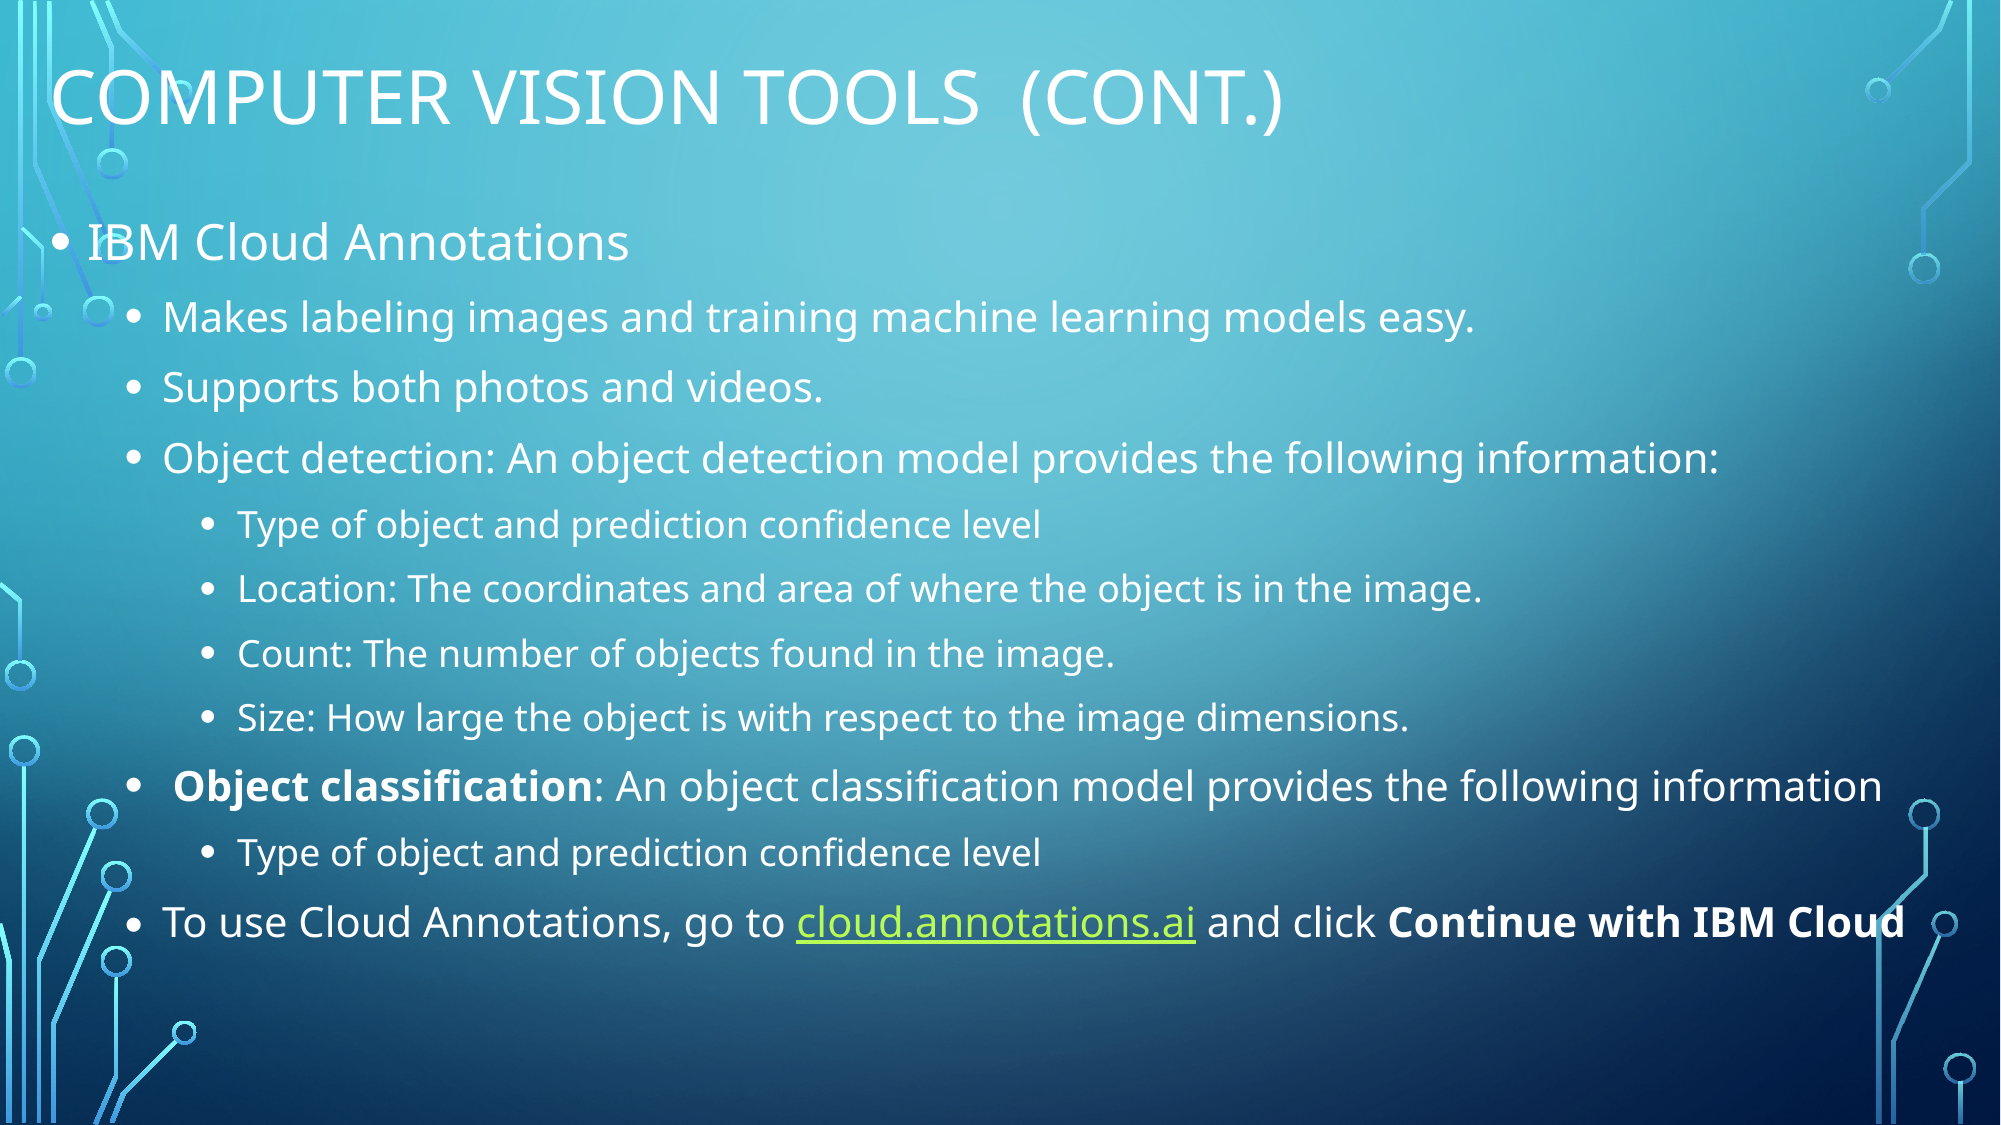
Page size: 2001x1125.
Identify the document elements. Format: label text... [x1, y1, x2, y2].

list IBM Cloud Annotations Makes labeling images and training machine learning models easy. Supports both photos and videos. Object detection: An object detection model provides the following information: Type of object and prediction confidence level Location: The coordinates and area of where the object is in the image. Count: The number of objects found in the image. Size: How large the object is with respect to the image dimensions. Object classification: An object classification model provides the following information Type of object and prediction confidence level To use Cloud Annotations, go to cloud.annotations.ai and click Continue with IBM Cloud [34, 190, 1945, 1096]
title Computer vision tools (cont.) [34, 29, 1945, 171]
